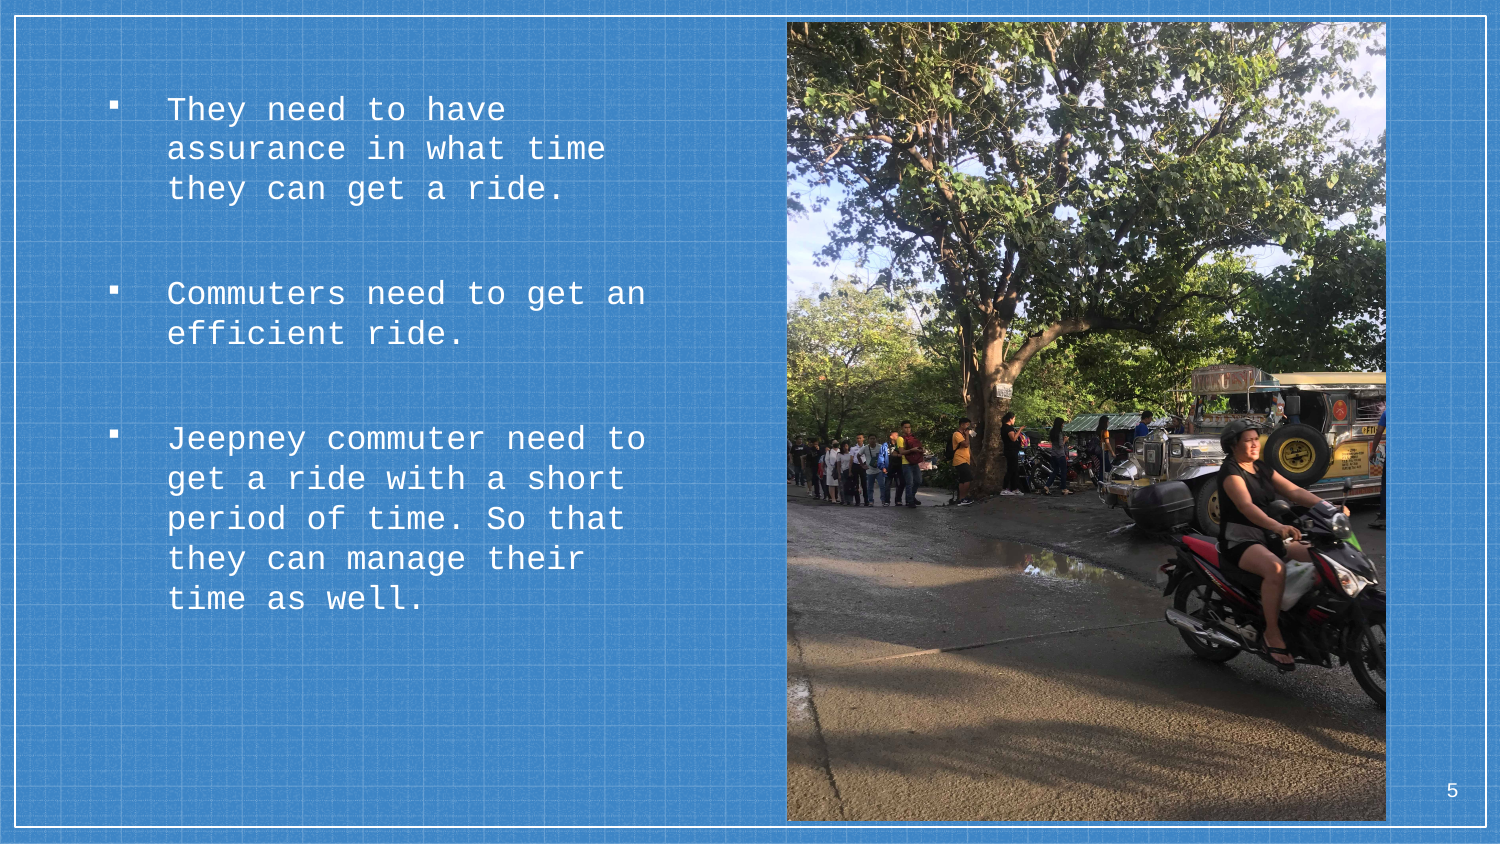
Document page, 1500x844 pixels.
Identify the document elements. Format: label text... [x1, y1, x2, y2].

list They need to have assurance in what time they can get a ride. Commuters need to get an efficient ride. Jeepney commuter need to get a ride with a short period of time. So that they can manage their time as well. [76, 71, 696, 773]
picture [0, 0, 1500, 844]
slide_number 5 [1398, 761, 1474, 810]
